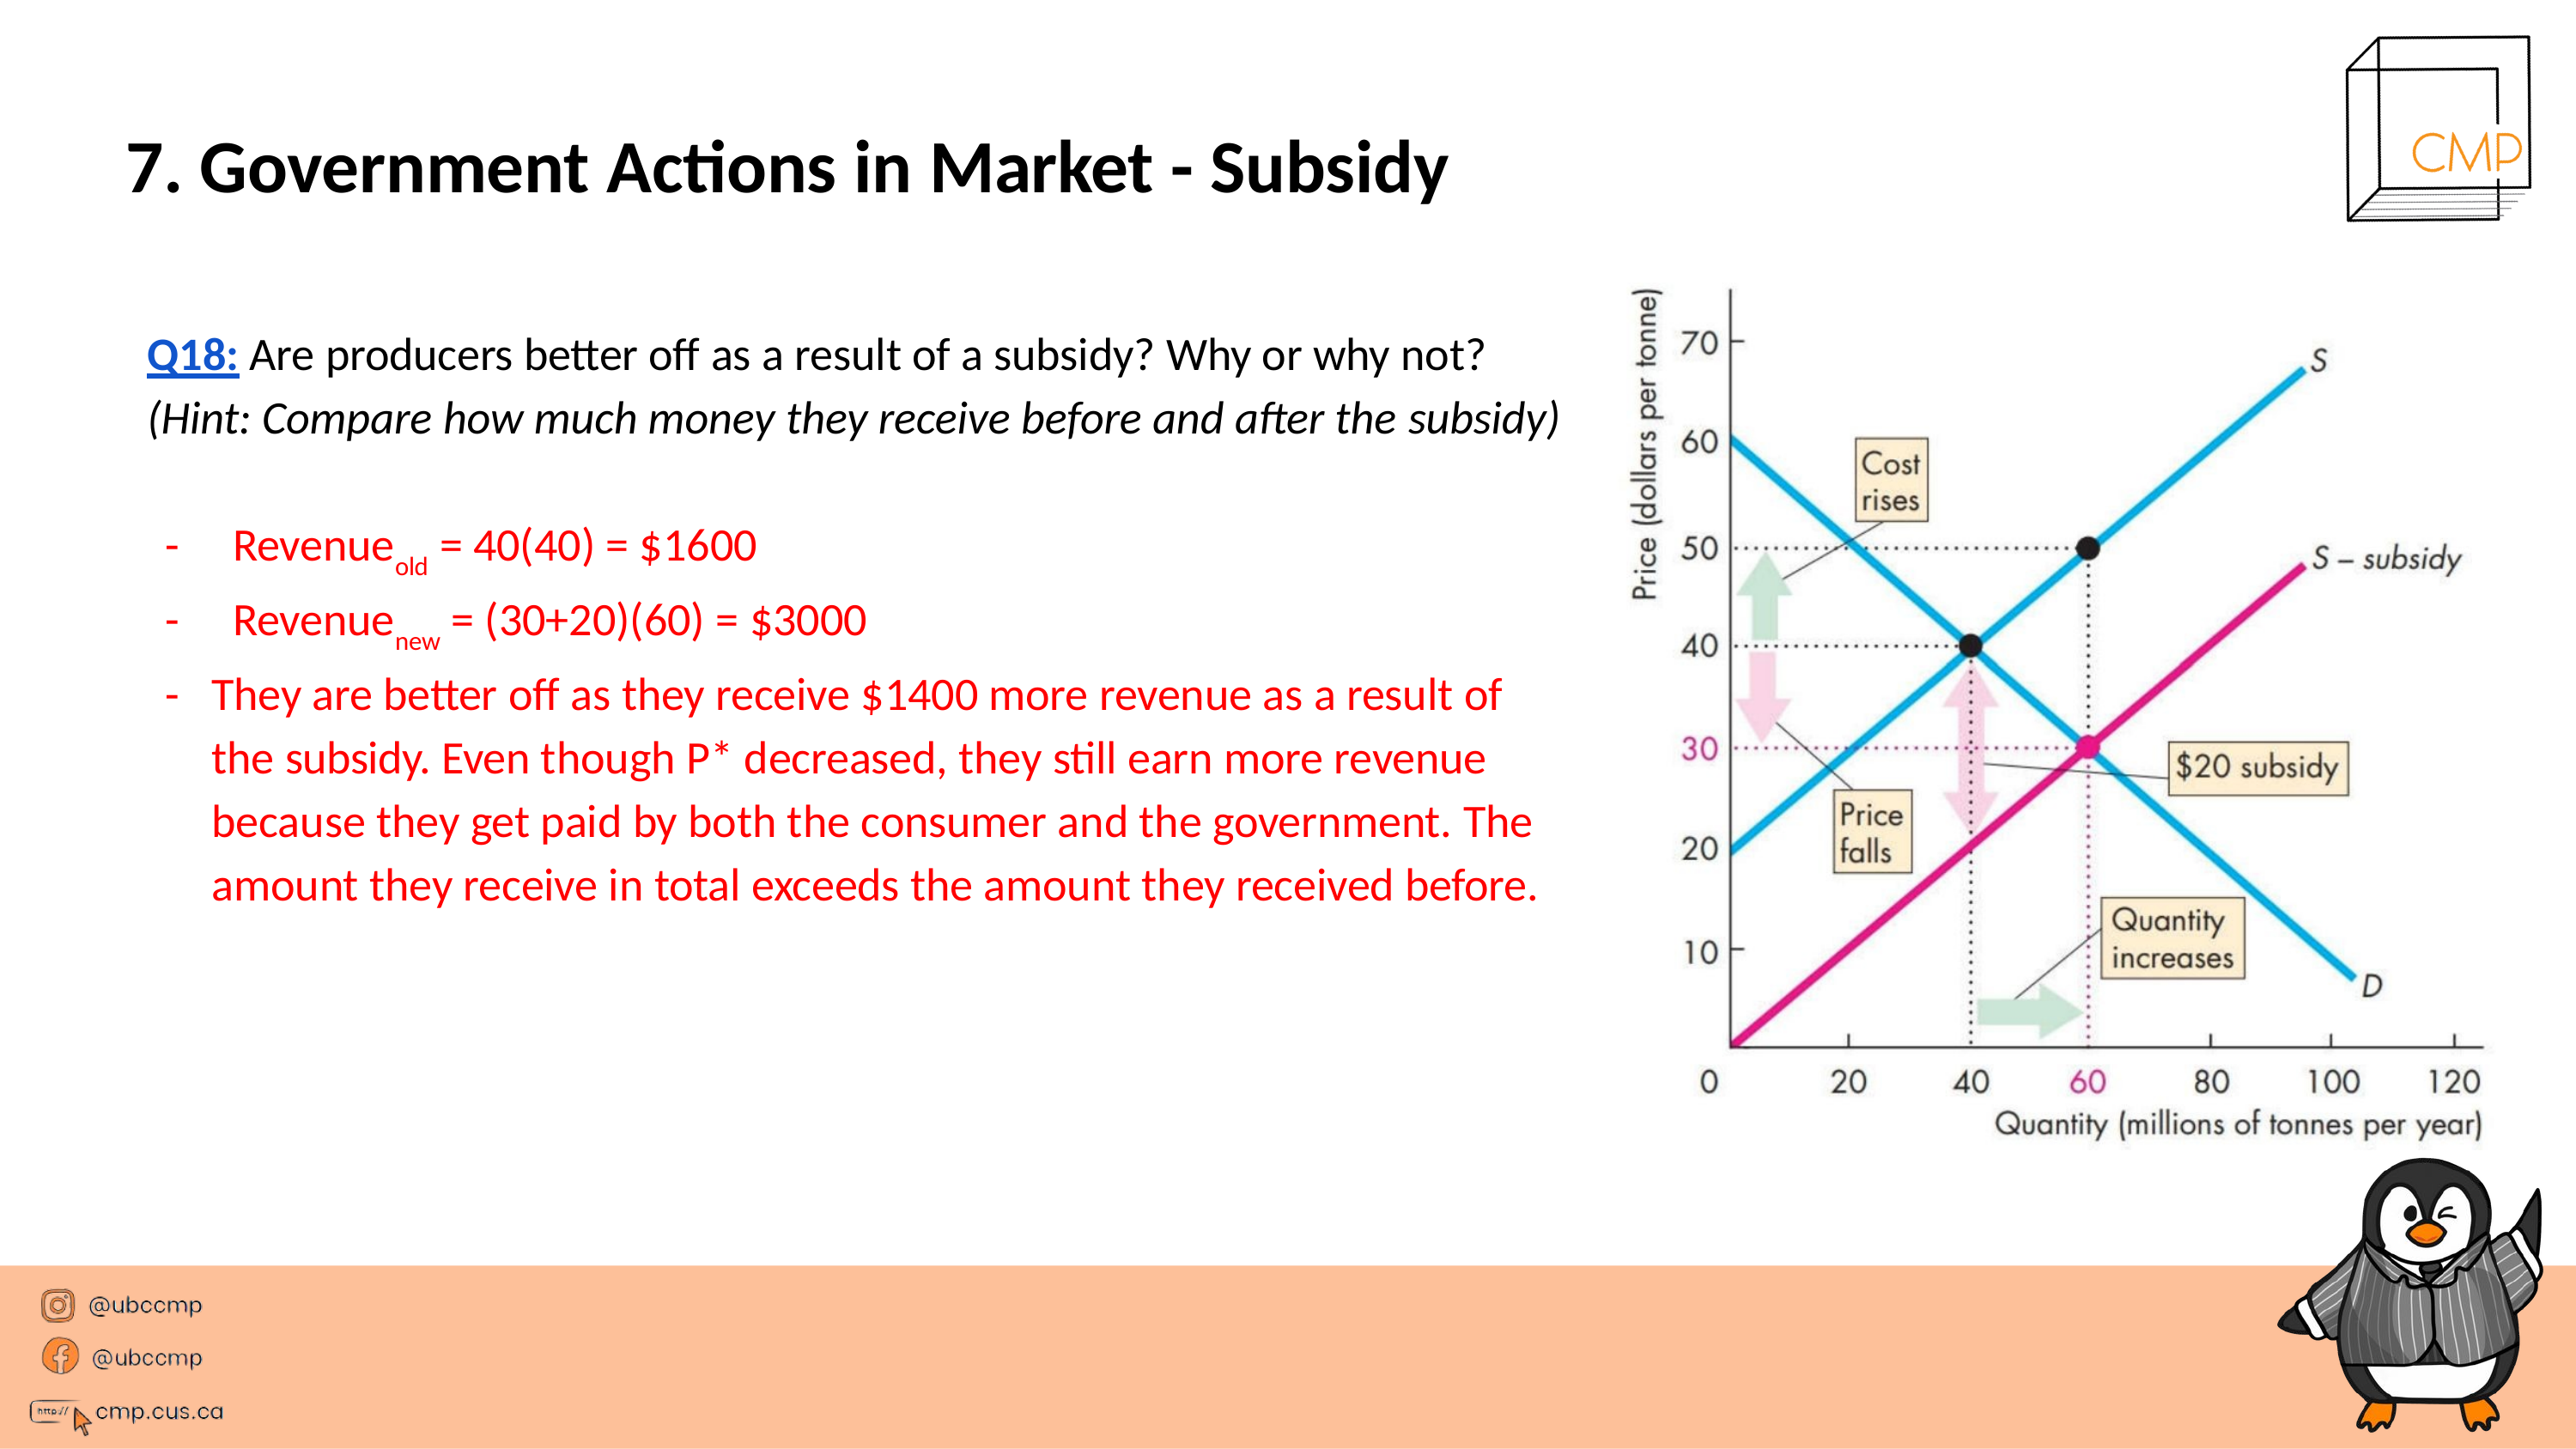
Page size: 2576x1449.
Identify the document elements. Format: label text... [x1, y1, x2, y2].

picture [15, 1276, 258, 1442]
title 7. Government Actions in Market - Subsidy [123, 115, 1459, 360]
picture [1610, 0, 2576, 1449]
text_box Q18: Are producers better off as a result of a subsidy? Why or why not? (Hint: Compare how much money they receive before and after the subsidy) - Revenueold = 40(40) = $1600 - Revenuenew = (30+20)(60) = $3000 - They are better off as they receive $1400 more revenue as a result of the subsidy. Even though P* decreased, they still earn more revenue because they get paid by both the consumer and the government. The amount they receive in total exceeds the amount they received before. [143, 313, 1570, 911]
